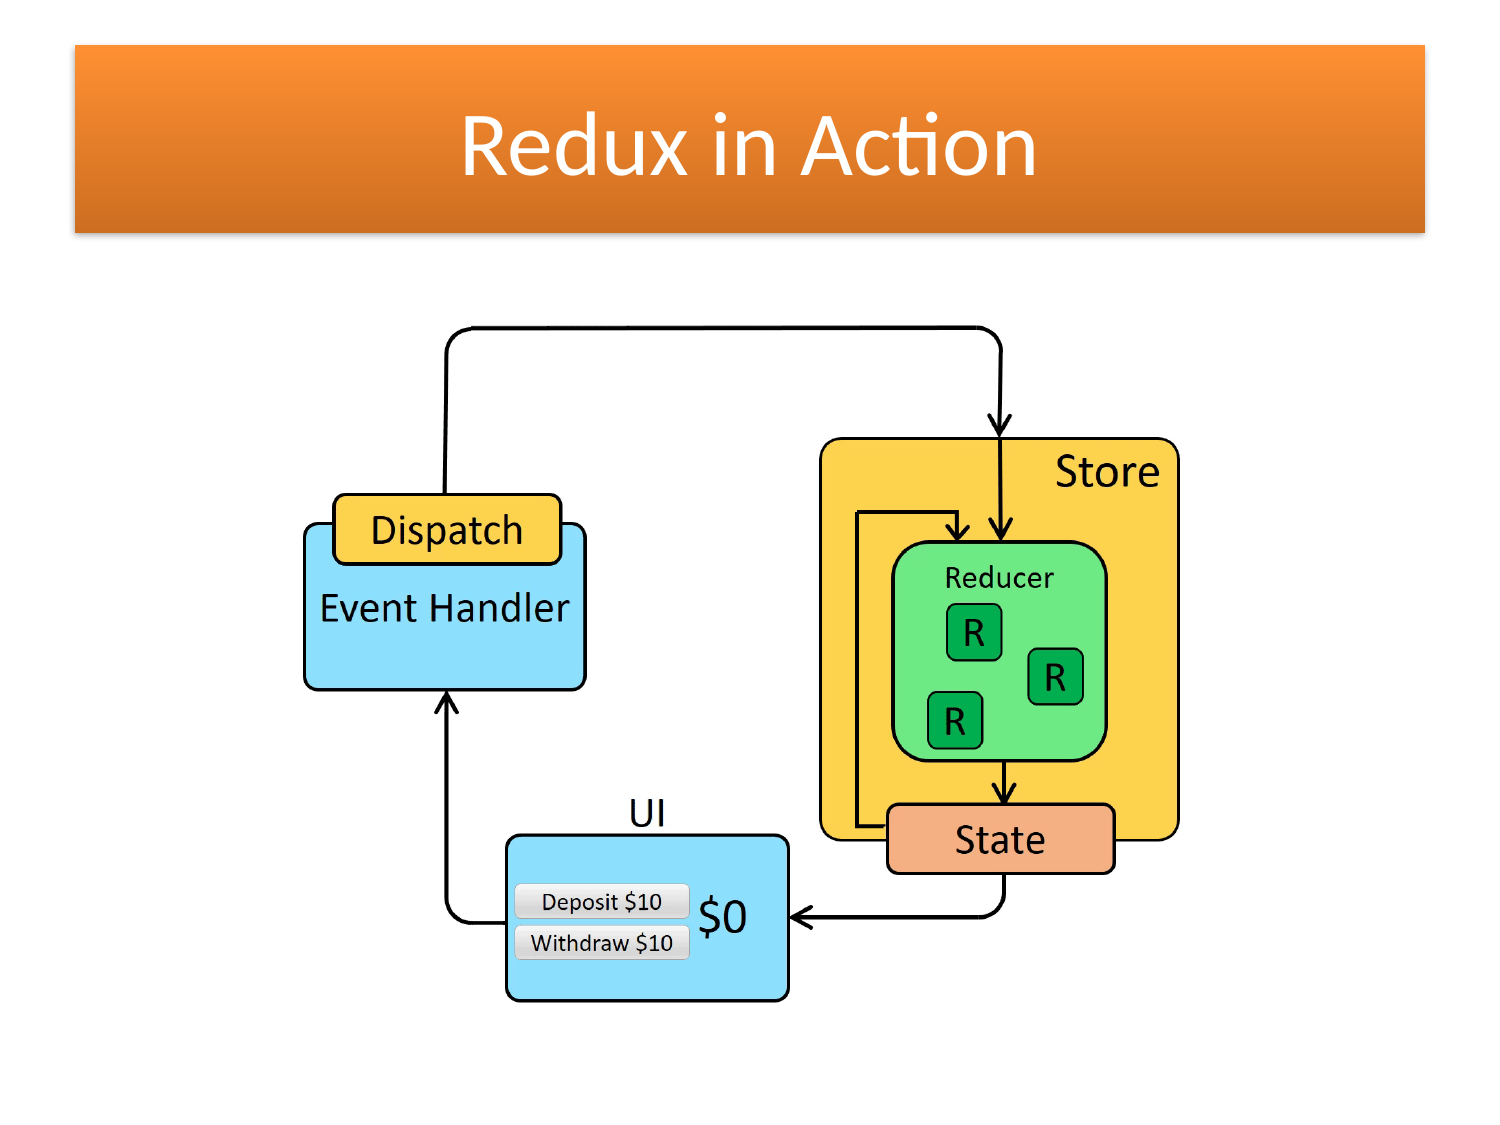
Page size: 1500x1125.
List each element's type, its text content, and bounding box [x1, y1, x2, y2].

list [254, 262, 1246, 1006]
title Redux in Action [75, 45, 1425, 233]
